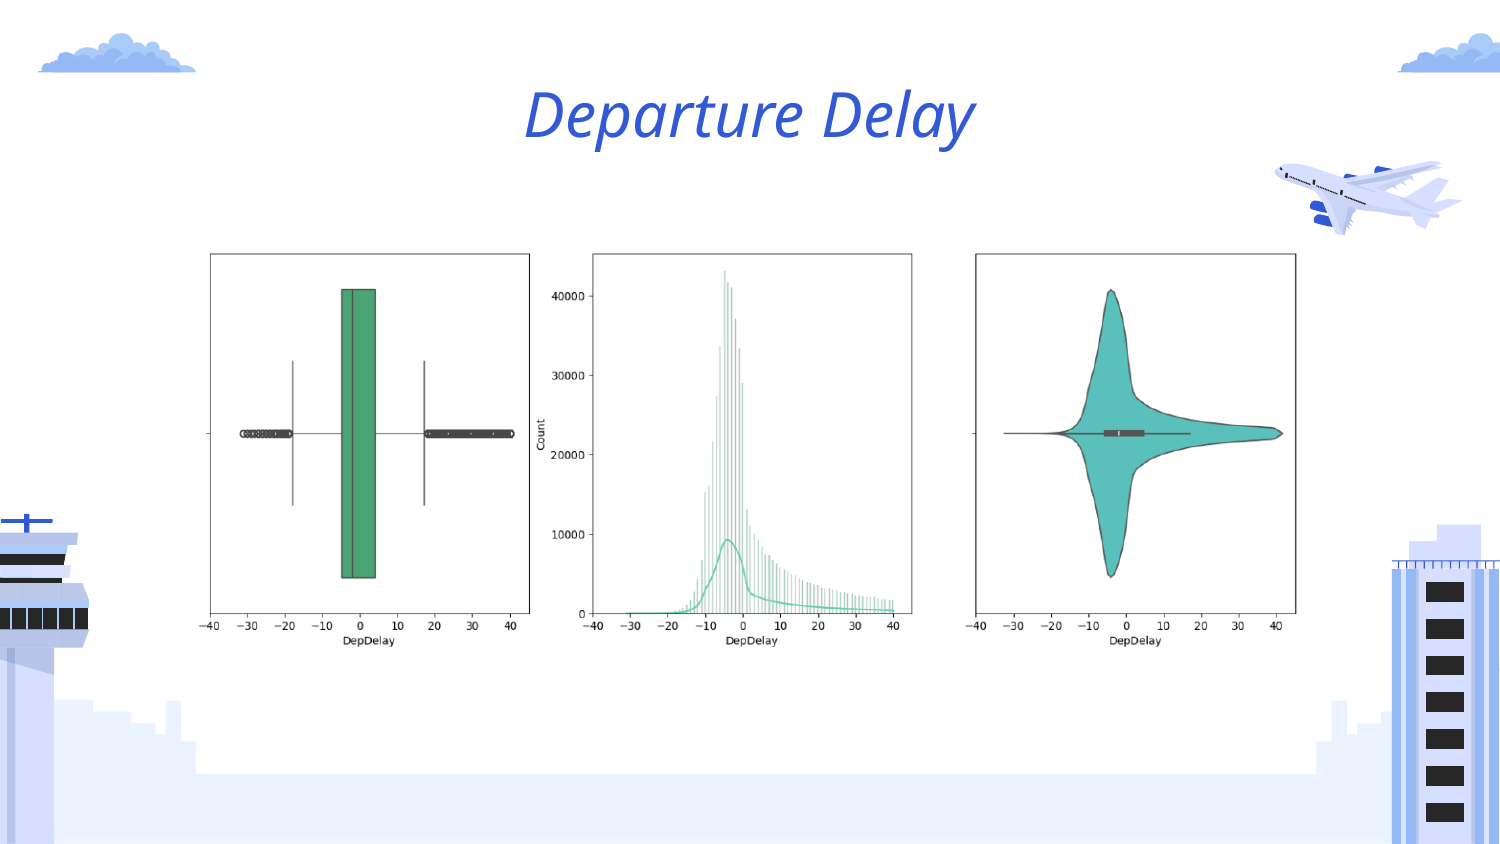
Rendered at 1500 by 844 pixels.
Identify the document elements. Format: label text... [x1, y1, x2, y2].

title Departure Delay [118, 60, 1382, 150]
picture [190, 245, 1310, 661]
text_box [1274, 160, 1463, 236]
